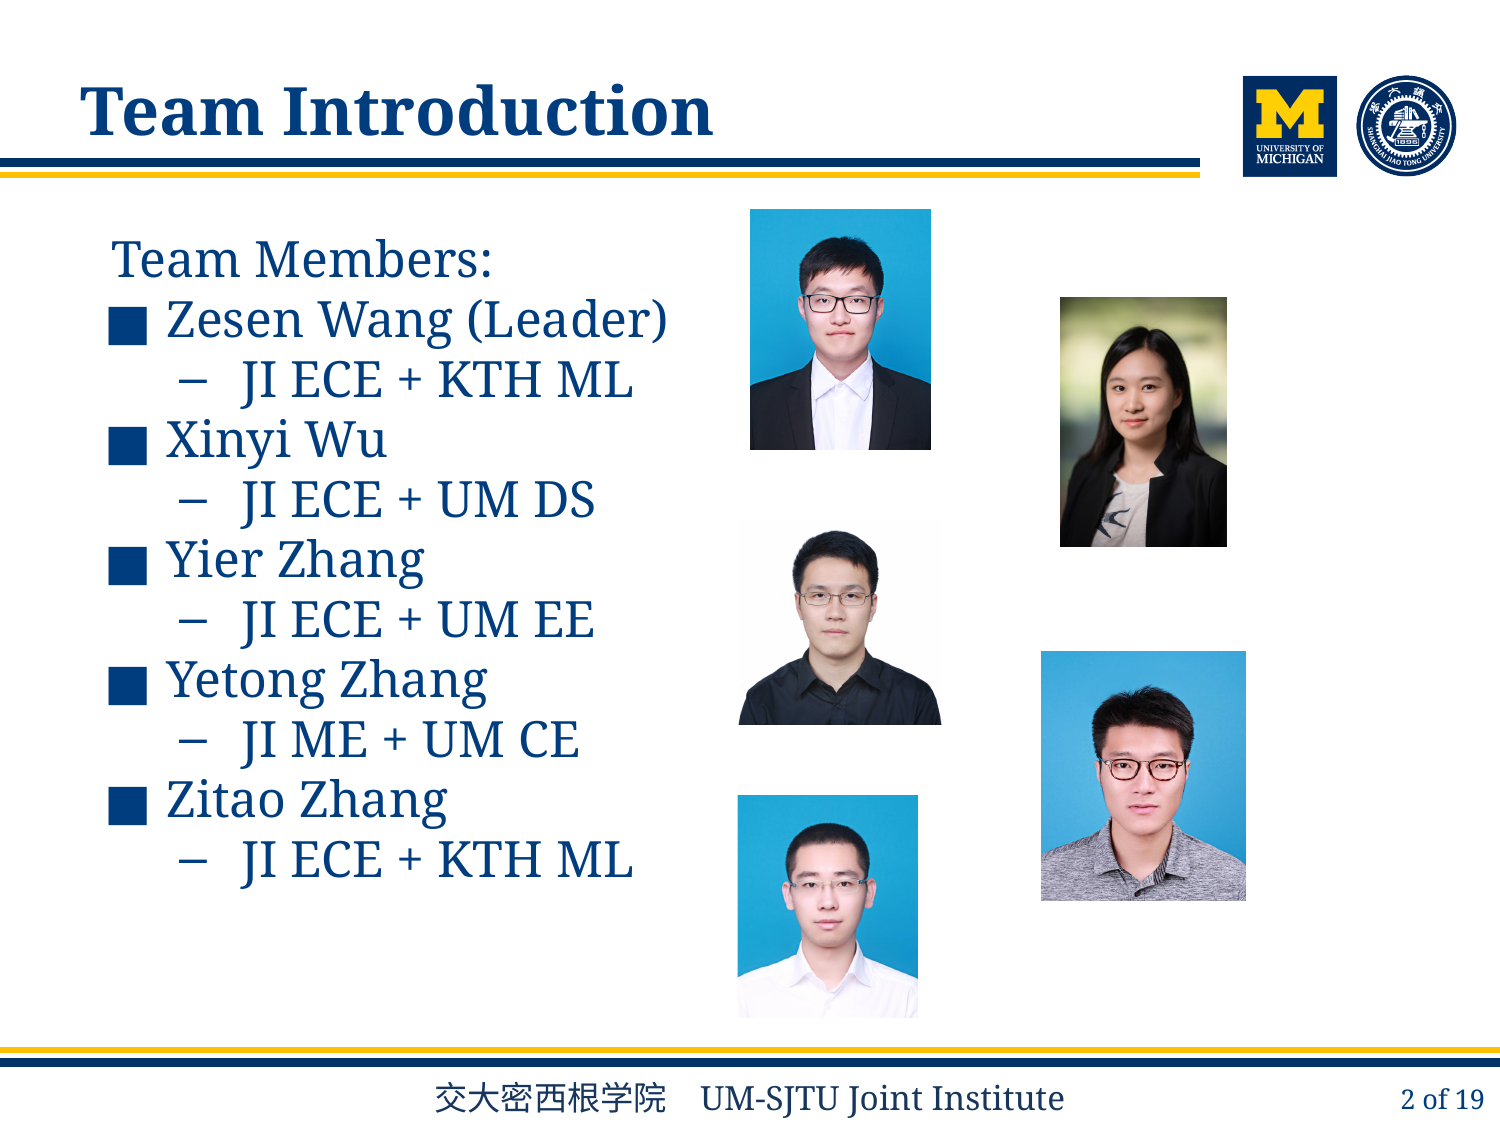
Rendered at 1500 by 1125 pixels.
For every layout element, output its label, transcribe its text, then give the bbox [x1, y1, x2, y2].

picture [749, 208, 931, 451]
picture [1228, 68, 1463, 182]
title Team Introduction [64, 56, 1247, 161]
picture [1060, 297, 1227, 548]
picture [1040, 651, 1247, 901]
picture [737, 794, 918, 1019]
list Team Members: Zesen Wang (Leader) JI ECE + KTH ML Xinyi Wu JI ECE + UM DS Yier Zhang JI ECE + UM EE Yetong Zhang JI ME + UM CE Zitao Zhang JI ECE + KTH ML [76, 219, 1427, 1025]
picture [737, 519, 943, 725]
slide_number ‹#› of 19 [1363, 1074, 1500, 1125]
